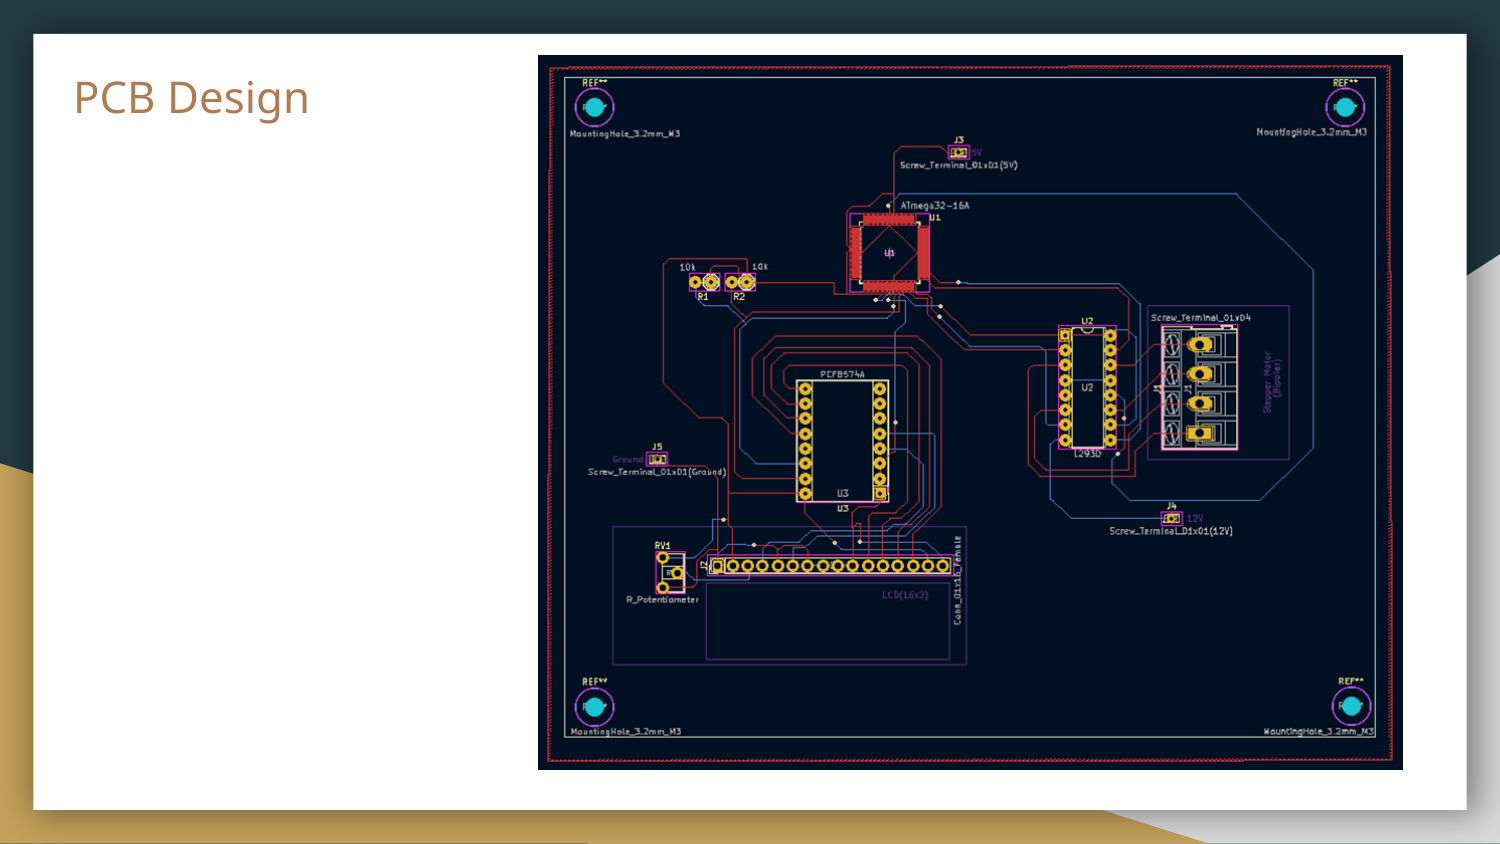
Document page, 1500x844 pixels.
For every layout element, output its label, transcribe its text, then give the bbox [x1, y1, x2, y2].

picture [538, 54, 1403, 771]
title PCB Design [58, 55, 536, 212]
